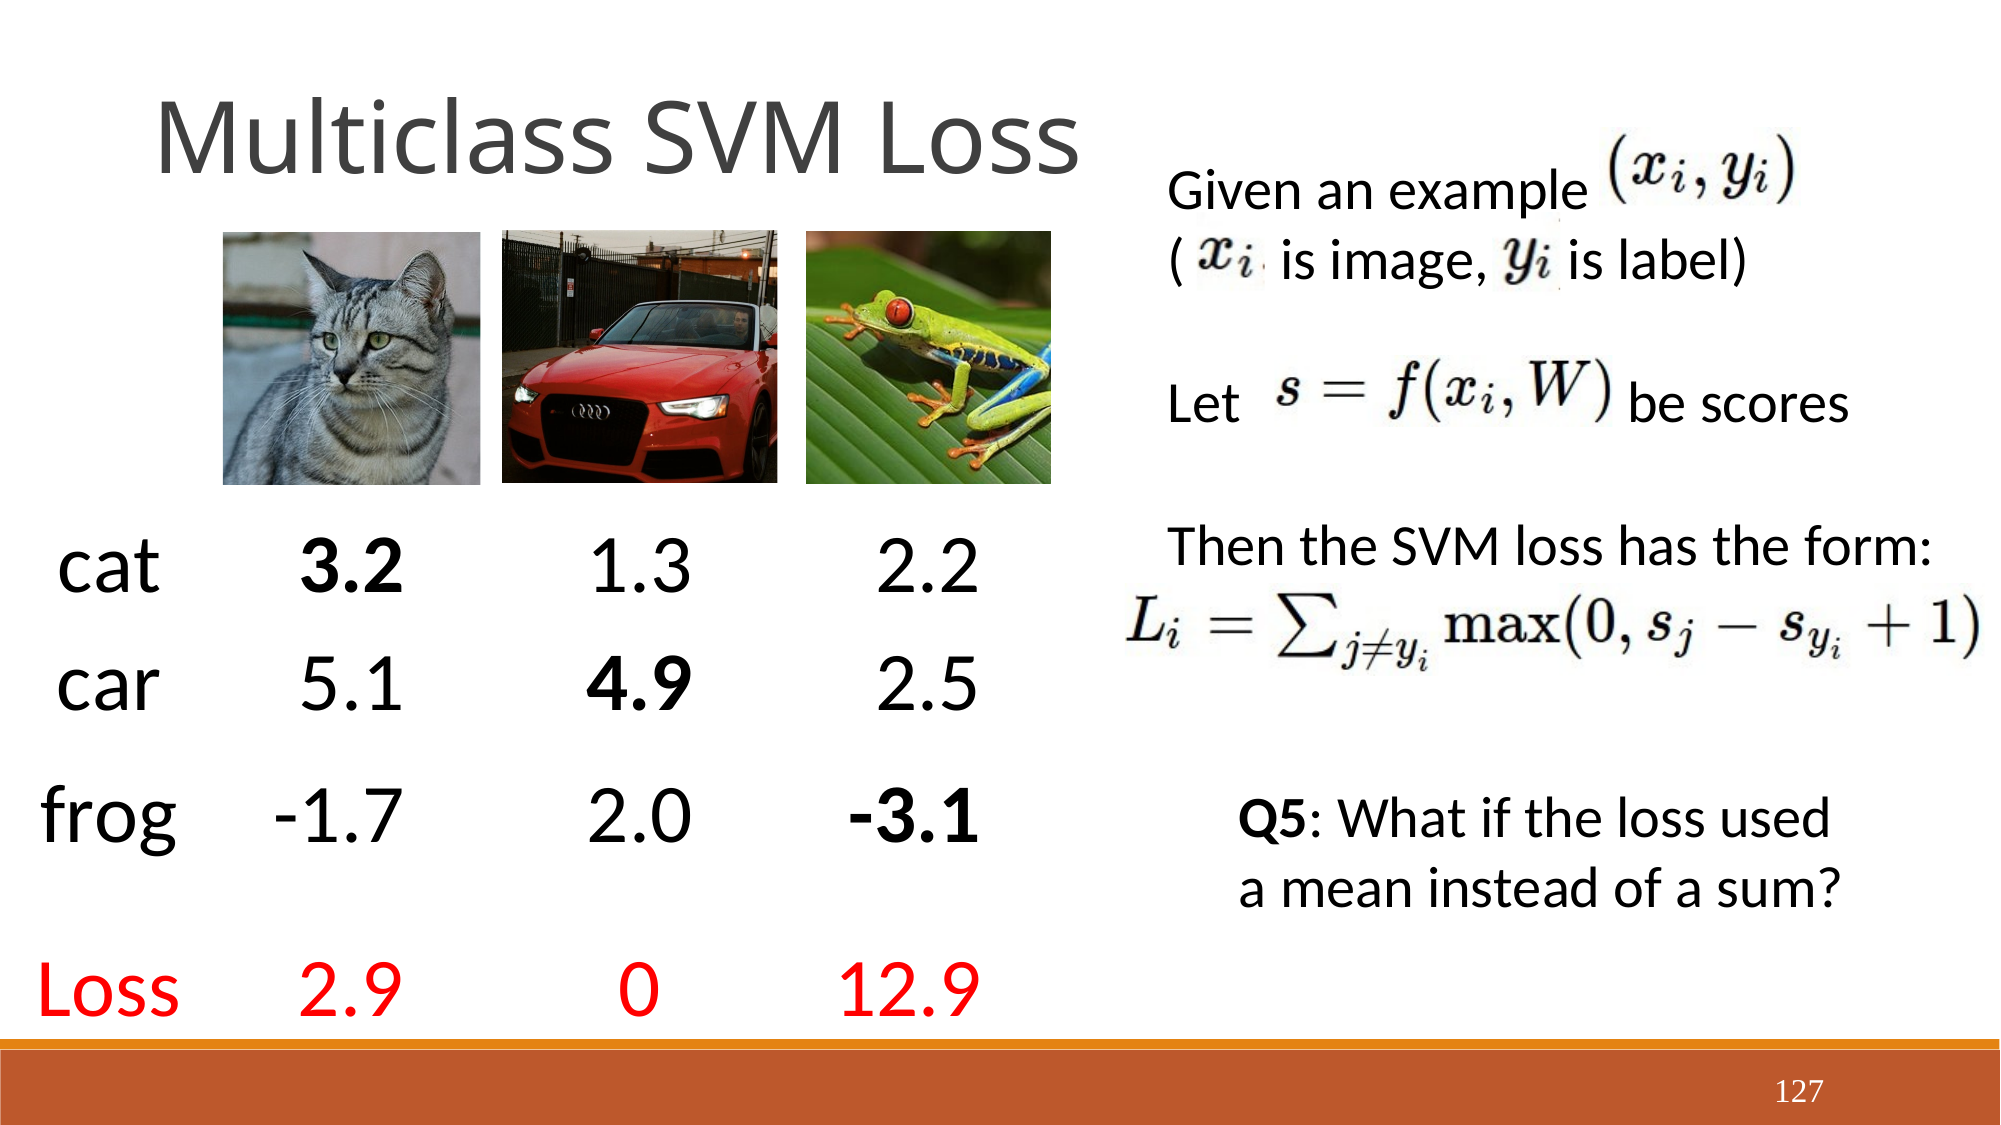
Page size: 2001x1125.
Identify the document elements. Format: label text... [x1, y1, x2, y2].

table_cell 2.0 [496, 780, 771, 897]
text_box [806, 231, 1051, 484]
text_box 0 [616, 932, 664, 1033]
text_box 12.9 [832, 932, 1118, 1033]
text_box Loss [34, 932, 183, 1033]
table_header 3.2 [225, 530, 496, 648]
text_box Q5: What if the loss used [1236, 779, 1836, 848]
table_header 2.2 [771, 530, 987, 648]
table_cell -1.7 [225, 780, 496, 897]
table_cell 2.5 [771, 648, 987, 780]
table_cell 5.1 [225, 648, 496, 780]
table_header 1.3 [496, 530, 771, 648]
table_cell -3.1 [771, 780, 987, 897]
text_box 2.9 [295, 932, 406, 1033]
text_box [502, 230, 778, 483]
text_box [1124, 583, 1985, 676]
table_cell frog [35, 780, 225, 897]
text_box Given an example ( is image, is label) Let be scores Then the SVM loss has the form: [1165, 151, 1938, 651]
table_cell 4.9 [496, 648, 771, 780]
text_box Multiclass SVM Loss [95, 74, 1905, 194]
text_box [1599, 127, 1801, 151]
table_header cat [35, 530, 225, 648]
text_box [222, 232, 481, 485]
text_box a mean instead of a sum? [1236, 848, 1846, 919]
table_cell car [35, 648, 225, 780]
slide_number 127 [1624, 1059, 1840, 1120]
